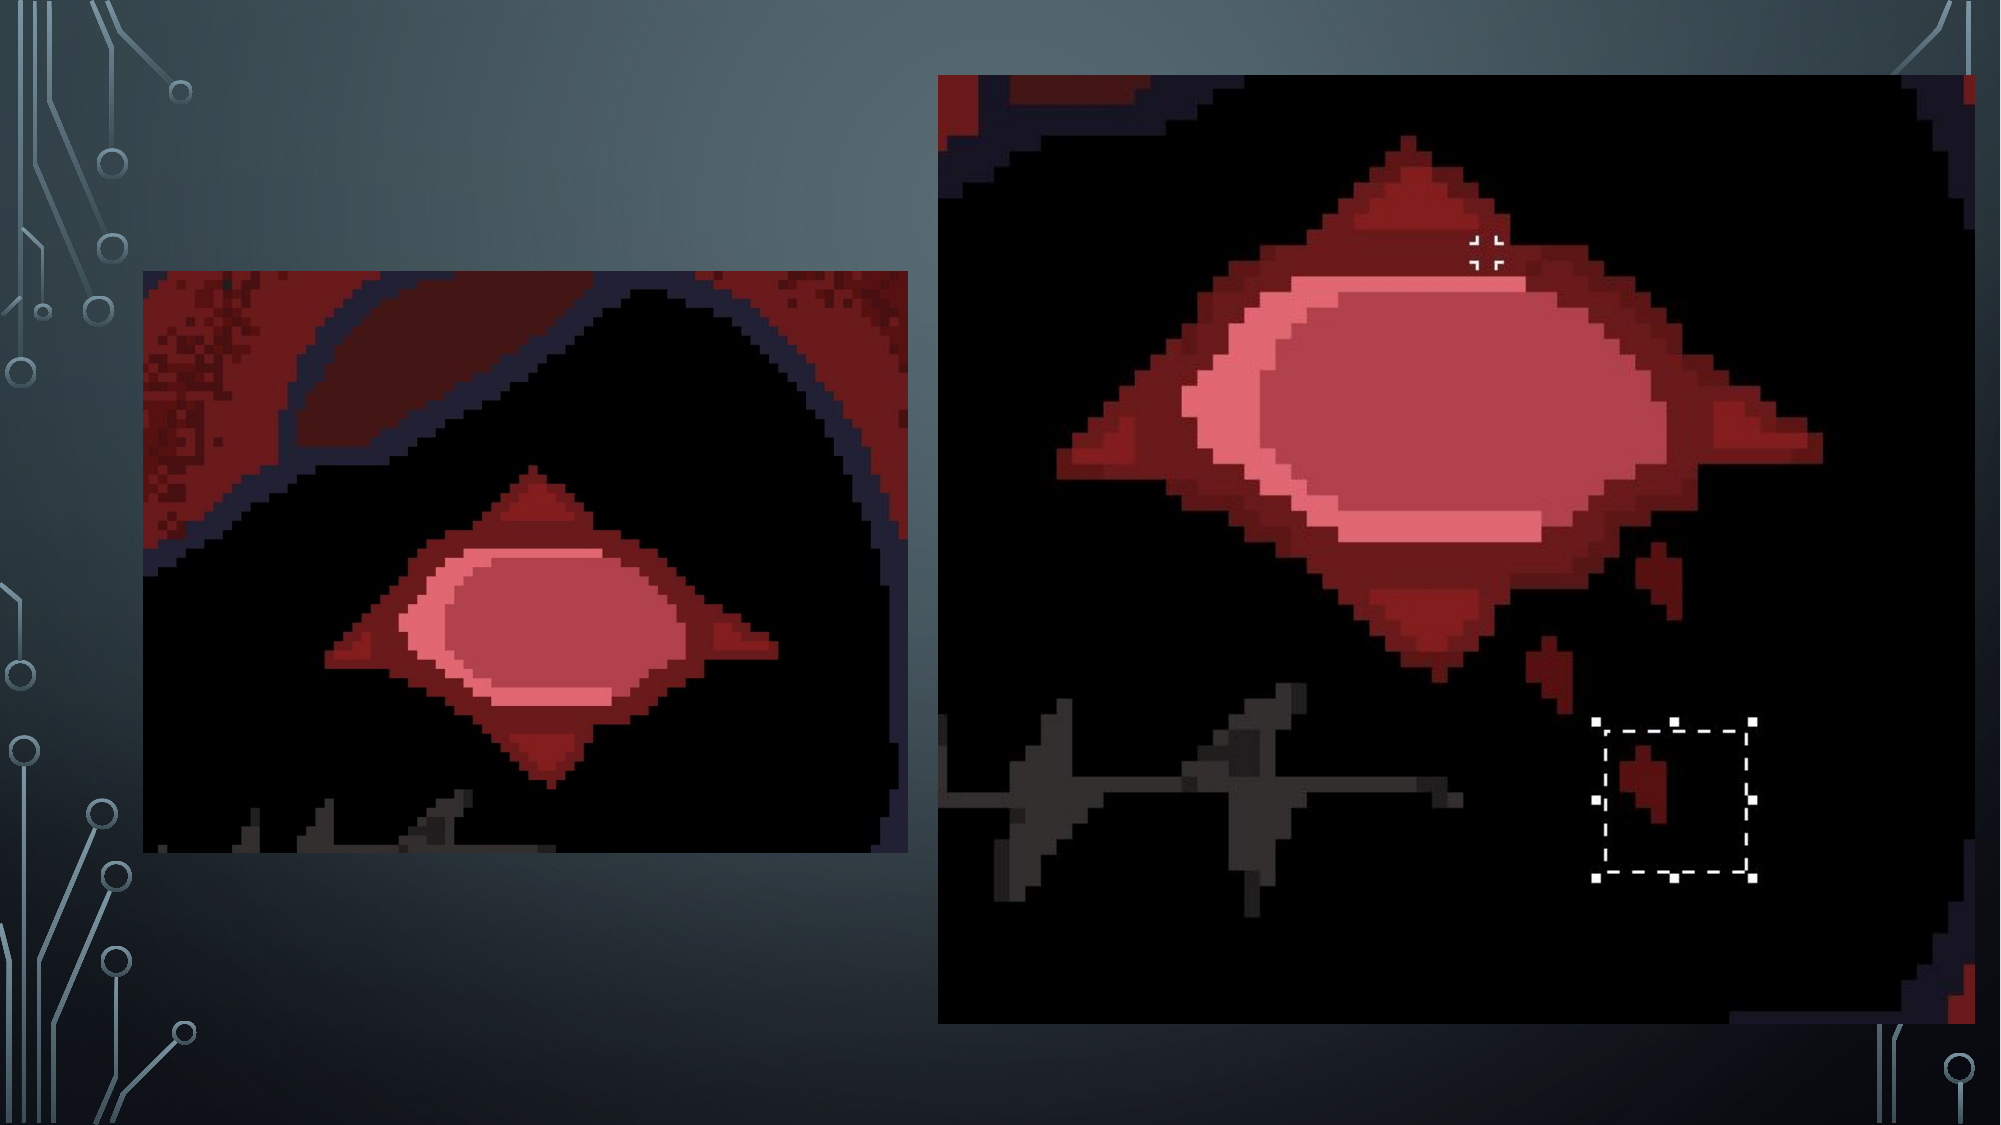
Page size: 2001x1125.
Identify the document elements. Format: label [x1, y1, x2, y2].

list [143, 271, 908, 854]
picture [938, 74, 1975, 1024]
